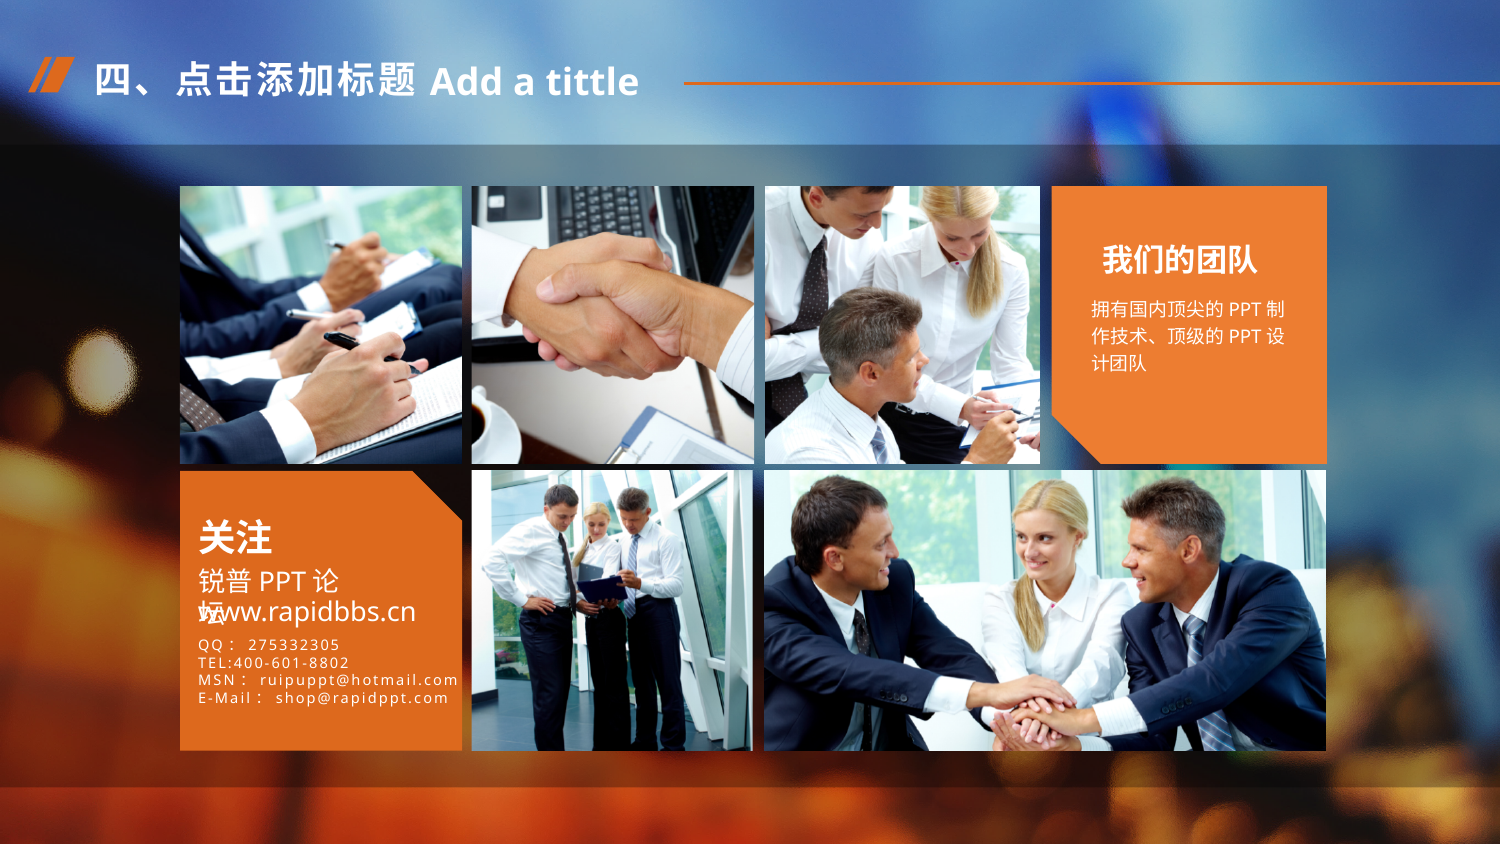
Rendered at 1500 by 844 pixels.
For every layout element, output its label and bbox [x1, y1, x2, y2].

text_box [28, 48, 677, 112]
picture [0, 0, 1500, 844]
text_box [179, 470, 594, 751]
text_box [1051, 185, 1327, 464]
